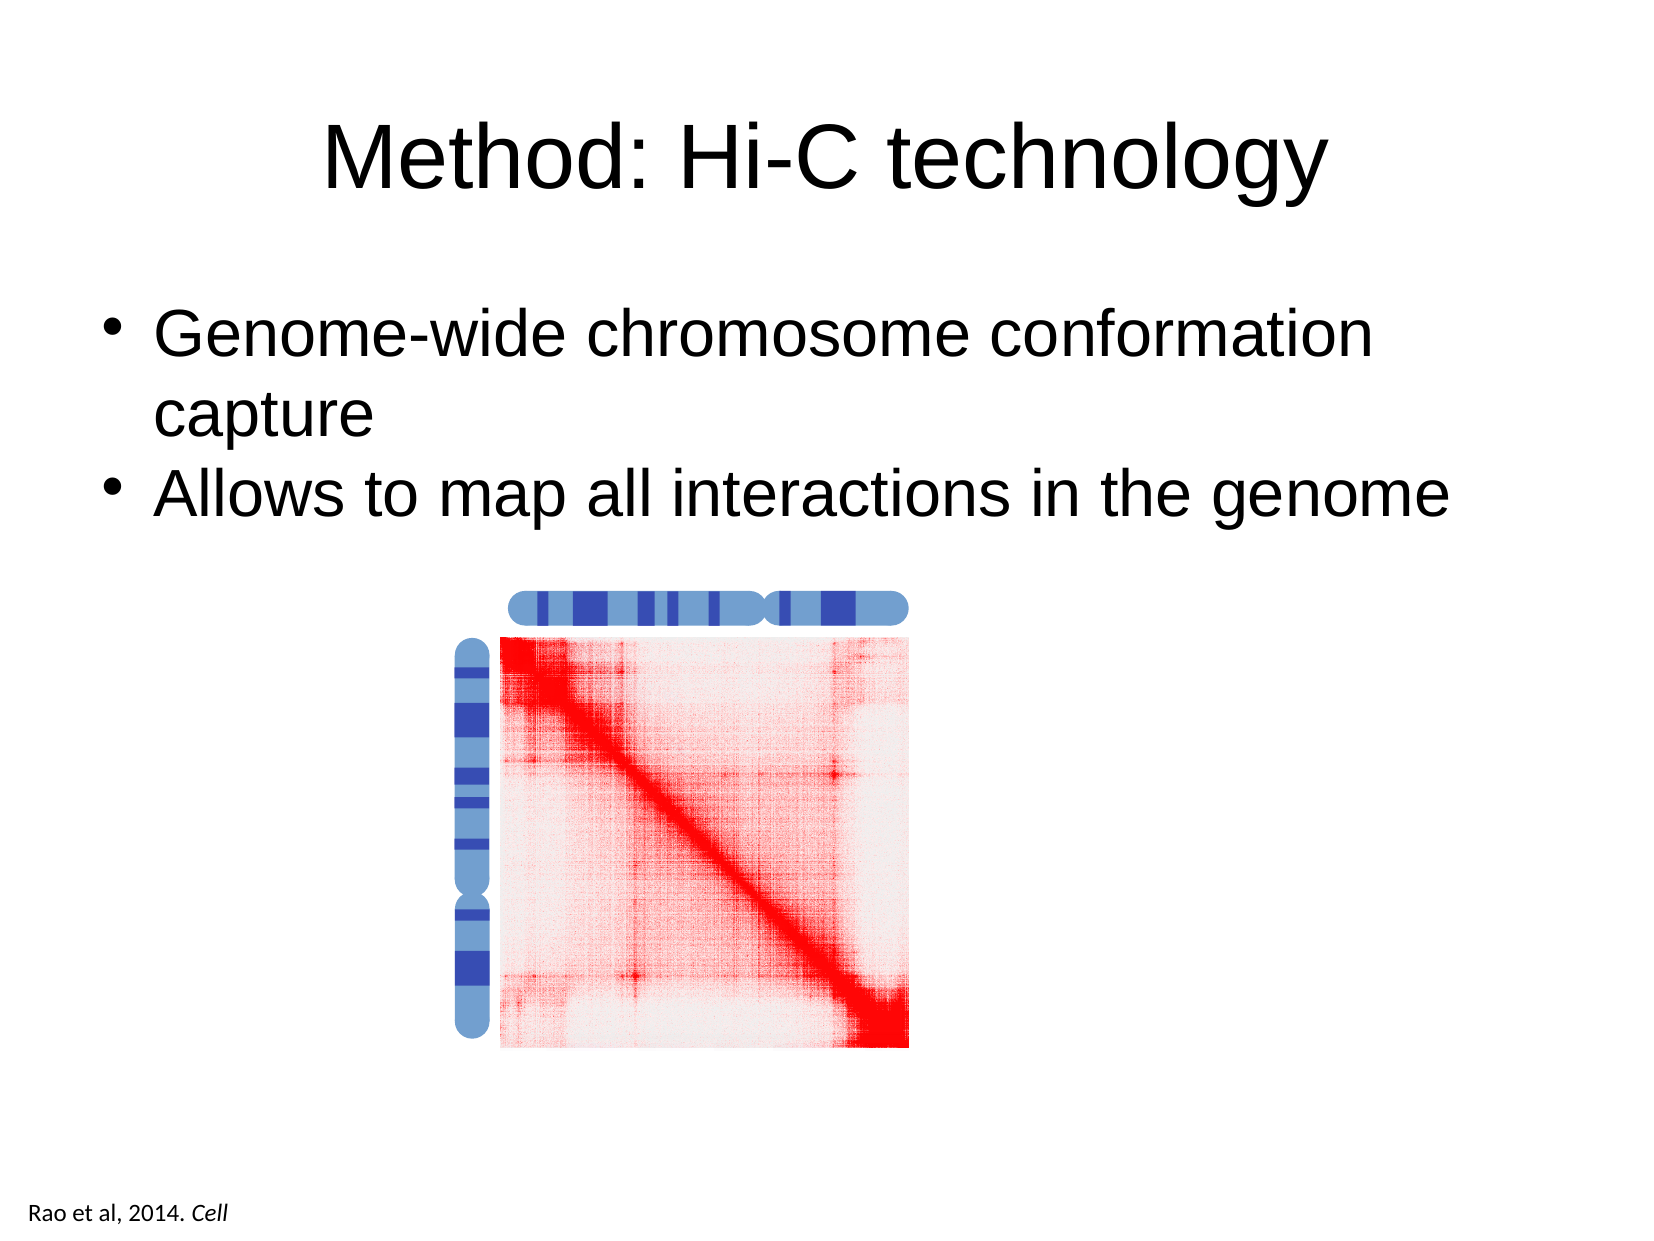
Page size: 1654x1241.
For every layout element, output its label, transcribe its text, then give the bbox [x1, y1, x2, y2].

text_box [454, 809, 490, 838]
text_box [572, 591, 608, 626]
picture [500, 637, 909, 1051]
text_box [791, 595, 797, 621]
text_box [454, 785, 490, 797]
text_box [820, 590, 856, 626]
text_box [454, 909, 490, 921]
text_box [537, 591, 549, 626]
text_box [454, 1003, 490, 1039]
text_box [637, 591, 655, 626]
text_box [454, 862, 490, 894]
text_box [454, 797, 490, 809]
text_box [454, 850, 490, 877]
text_box [732, 590, 764, 626]
text_box [459, 921, 485, 927]
text_box Rao et al, 2014. Cell [13, 1188, 1629, 1239]
text_box [779, 590, 791, 626]
text_box [454, 767, 490, 785]
text_box [761, 590, 779, 626]
text_box [454, 679, 490, 702]
text_box [708, 591, 720, 626]
text_box [454, 986, 490, 1019]
text_box [873, 590, 909, 626]
text_box [454, 891, 490, 909]
text_box [527, 590, 748, 626]
text_box [454, 921, 490, 950]
text_box [791, 590, 820, 626]
text_box [454, 667, 490, 679]
text_box [667, 591, 679, 626]
text_box [454, 657, 458, 667]
text_box [454, 738, 490, 767]
text_box Method: Hi-C technology [82, 49, 1570, 256]
text_box [507, 590, 537, 626]
text_box [454, 702, 490, 738]
text_box [856, 590, 890, 626]
text_box [454, 637, 490, 667]
text_box Genome-wide chromosome conformation capture Allows to map all interactions in the genome [82, 290, 1570, 1009]
text_box [454, 838, 490, 850]
text_box [454, 950, 490, 986]
